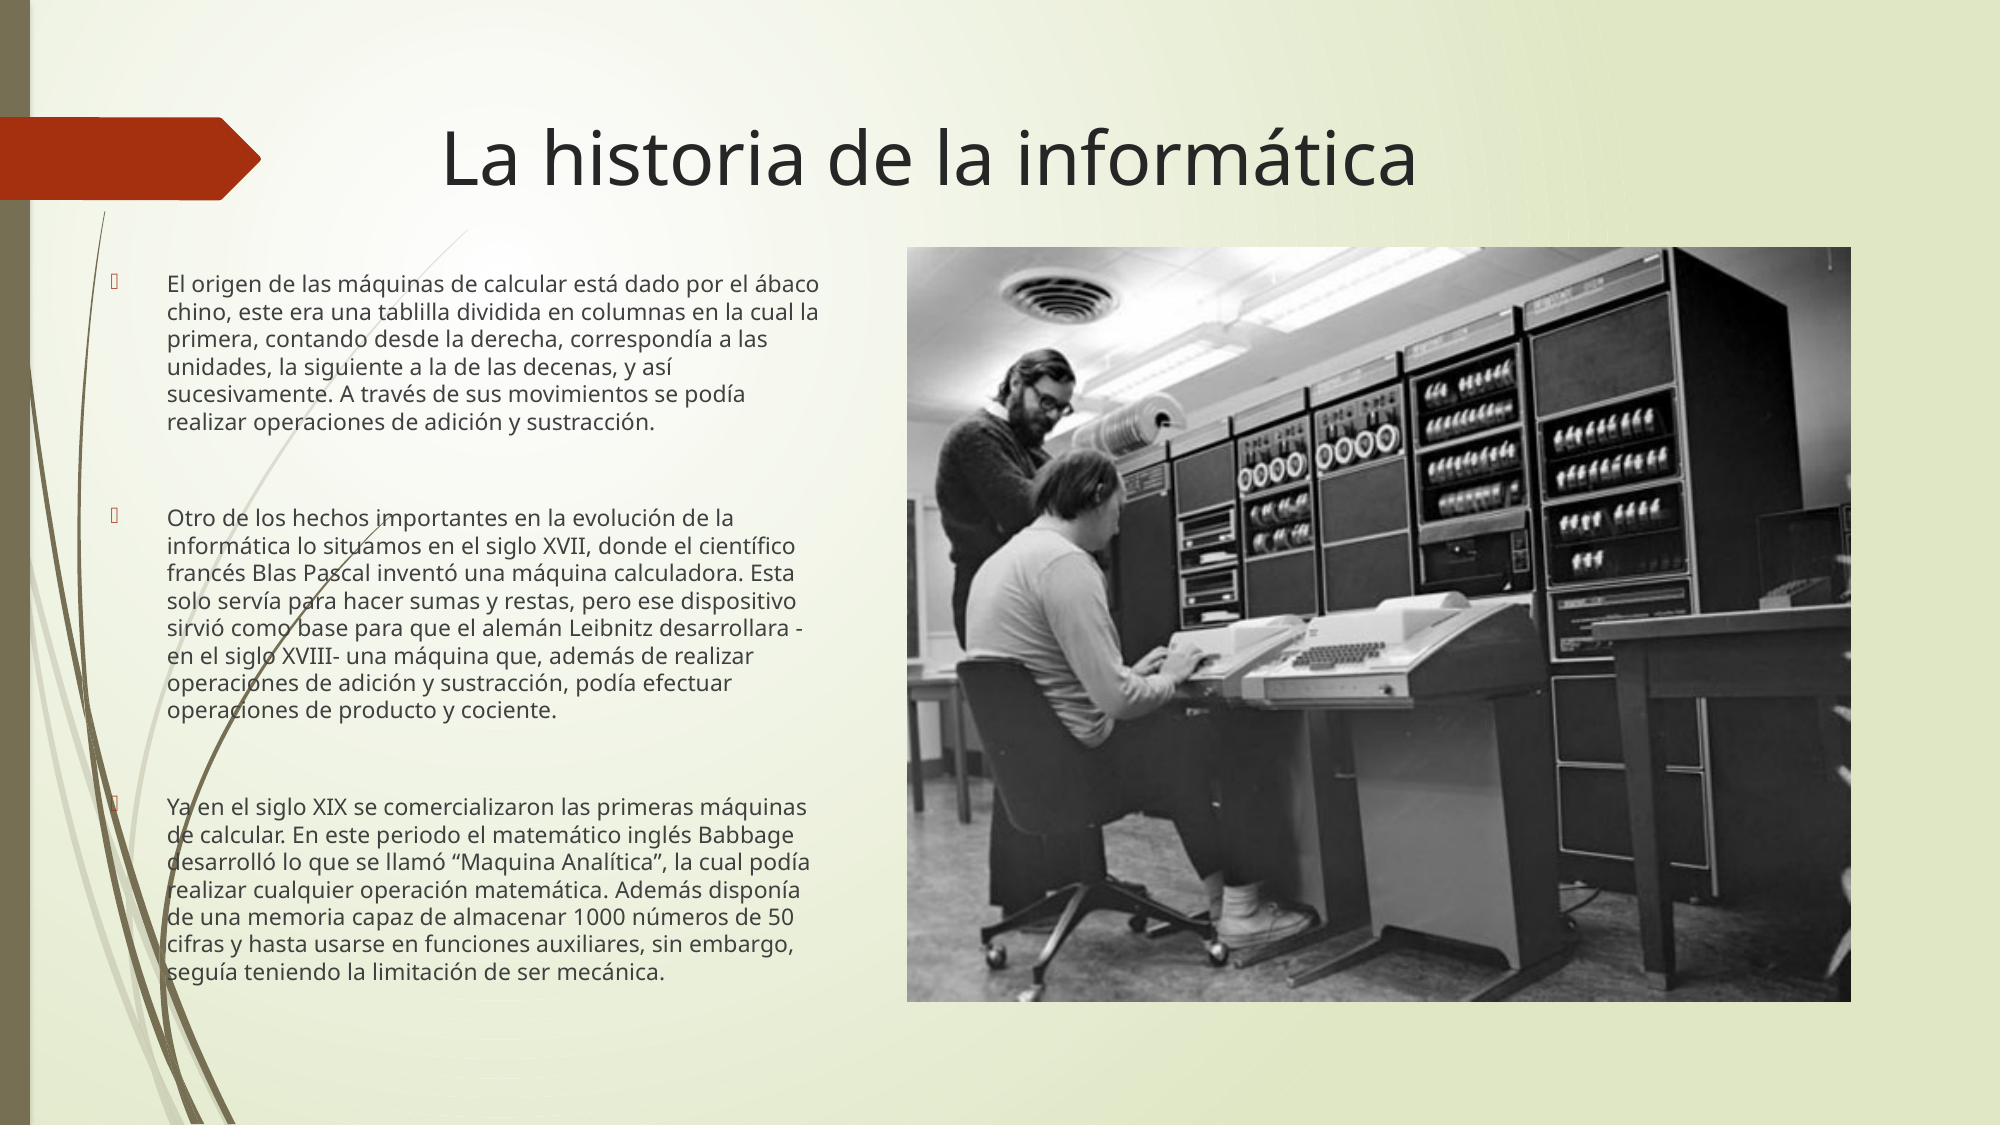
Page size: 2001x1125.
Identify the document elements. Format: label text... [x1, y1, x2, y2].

title La historia de la informática [425, 102, 1888, 313]
list El origen de las máquinas de calcular está dado por el ábaco chino, este era una tablilla dividida en columnas en la cual la primera, contando desde la derecha, correspondía a las unidades, la siguiente a la de las decenas, y así sucesivamente. A través de sus movimientos se podía realizar operaciones de adición y sustracción. Otro de los hechos importantes en la evolución de la informática lo situamos en el siglo XVII, donde el científico francés Blas Pascal inventó una máquina calculadora. Esta solo servía para hacer sumas y restas, pero ese dispositivo sirvió como base para que el alemán Leibnitz desarrollara -en el siglo XVIII- una máquina que, además de realizar operaciones de adición y sustracción, podía efectuar operaciones de producto y cociente. Ya en el siglo XIX se comercializaron las primeras máquinas de calcular. En este periodo el matemático inglés Babbage desarrolló lo que se llamó “Maquina Analítica”, la cual podía realizar cualquier operación matemática. Además disponía de una memoria capaz de almacenar 1000 números de 50 cifras y hasta usarse en funciones auxiliares, sin embargo, seguía teniendo la limitación de ser mecánica. [95, 262, 846, 1103]
picture [907, 247, 1851, 1003]
